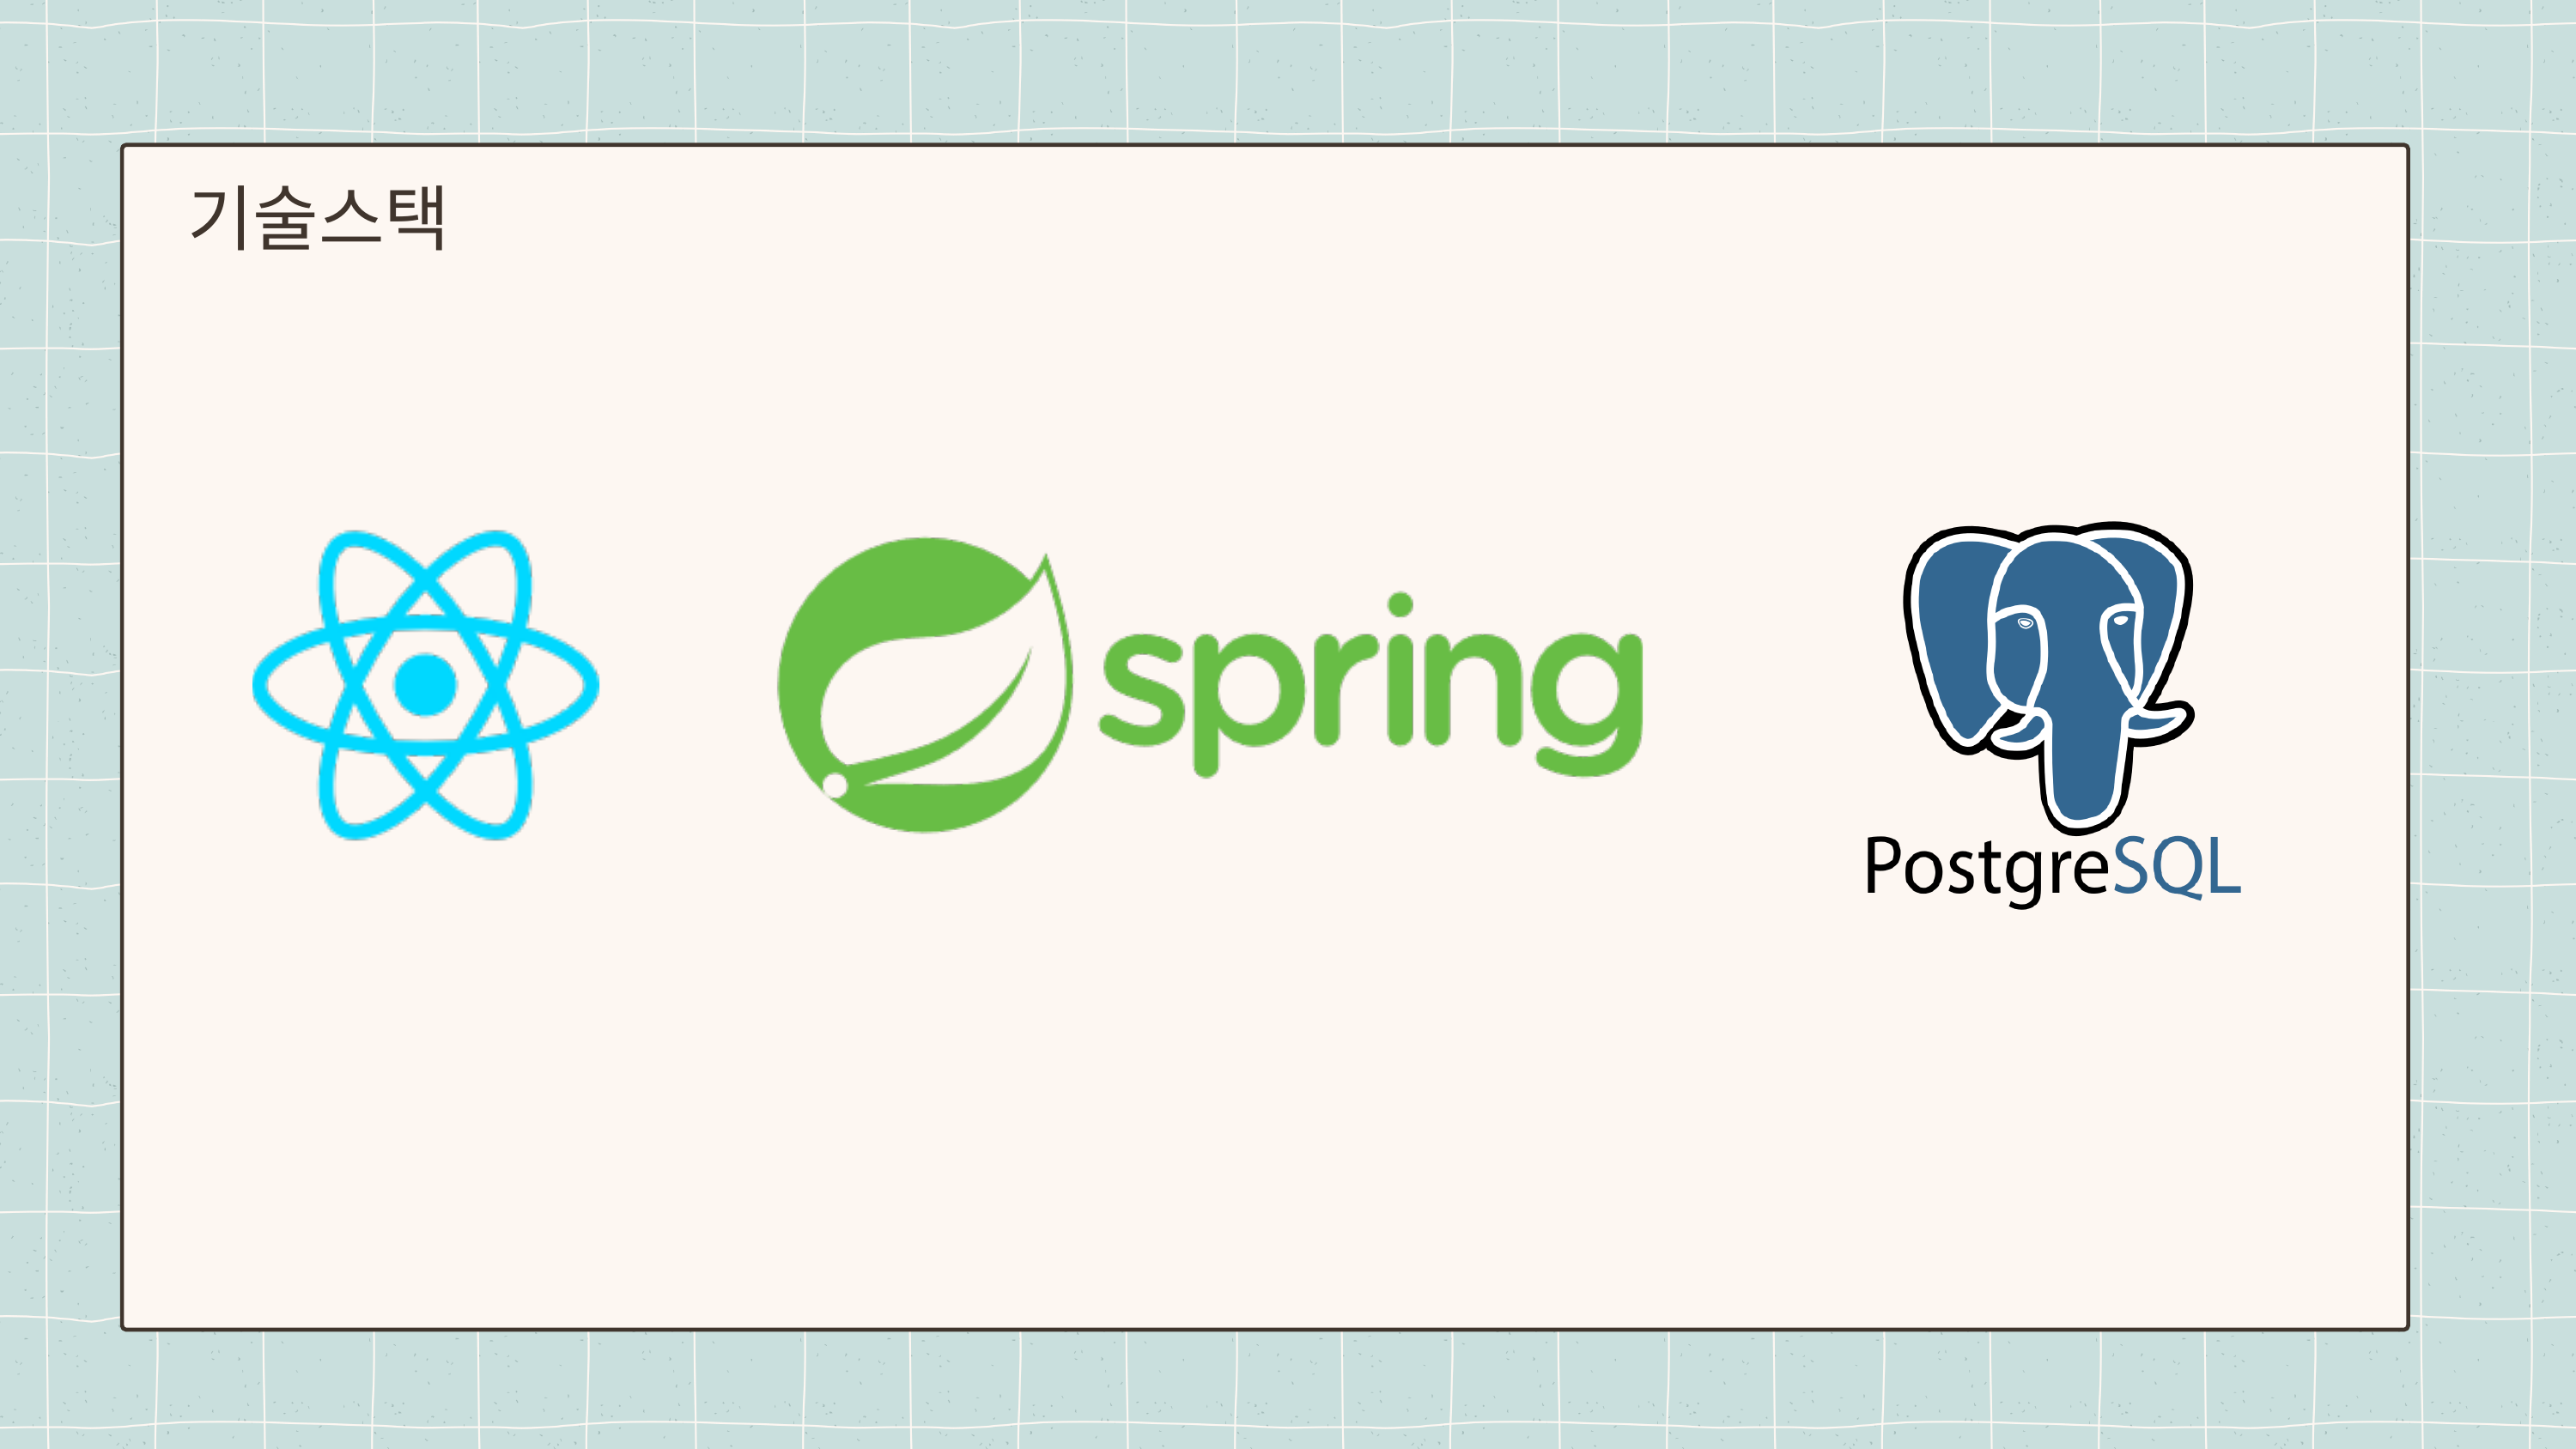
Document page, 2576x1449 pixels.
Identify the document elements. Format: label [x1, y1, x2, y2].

picture [1858, 508, 2249, 916]
text_box [0, 0, 2576, 1449]
text_box [121, 144, 2409, 1331]
